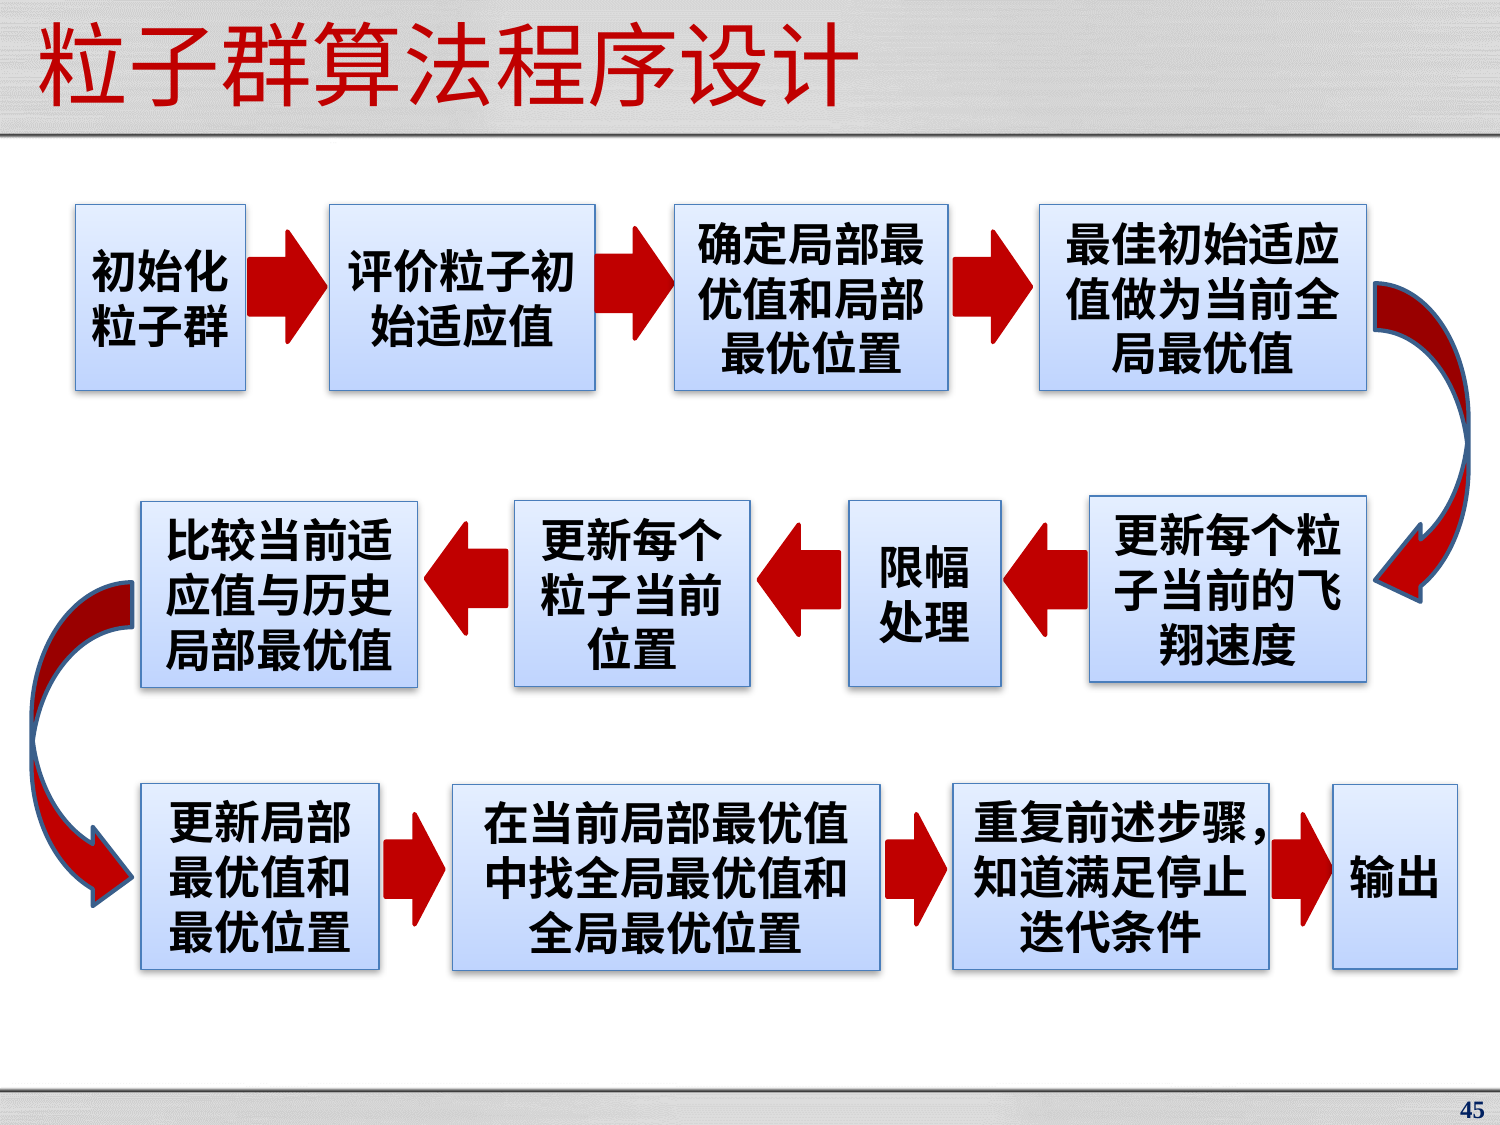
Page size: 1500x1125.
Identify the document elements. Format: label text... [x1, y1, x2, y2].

title 粒子群算法程序设计 [25, 11, 1469, 130]
text_box 限幅处理 [848, 500, 1002, 687]
text_box [885, 811, 948, 927]
text_box [952, 229, 1033, 345]
text_box 输出 [1332, 784, 1458, 970]
text_box [424, 521, 509, 636]
text_box [383, 811, 446, 927]
text_box [594, 225, 669, 341]
text_box 最佳初始适应值做为当前全局最优值 [1039, 204, 1367, 391]
text_box 更新每个粒子当前的飞翔速度 [1089, 495, 1367, 683]
text_box 更新每个粒子当前位置 [514, 500, 751, 687]
text_box 在当前局部最优值中找全局最优值和全局最优位置 [452, 784, 881, 971]
text_box [945, 682, 1012, 743]
picture [0, 0, 1500, 1125]
text_box 评价粒子初始适应值 [329, 204, 596, 391]
slide_number 45 [1162, 1092, 1500, 1125]
text_box 初始化粒子群 [75, 204, 246, 391]
text_box 重复前述步骤，知道满足停止迭代条件 [952, 783, 1270, 970]
text_box [1007, 522, 1088, 638]
text_box 更新局部最优值和最优位置 [140, 783, 380, 970]
text_box [1271, 811, 1327, 927]
text_box 比较当前适应值与历史局部最优值 [140, 501, 418, 688]
text_box [247, 229, 324, 345]
text_box [756, 522, 842, 638]
text_box 确定局部最优值和局部最优位置 [674, 204, 949, 391]
text_box [1372, 281, 1471, 604]
text_box [29, 580, 135, 908]
